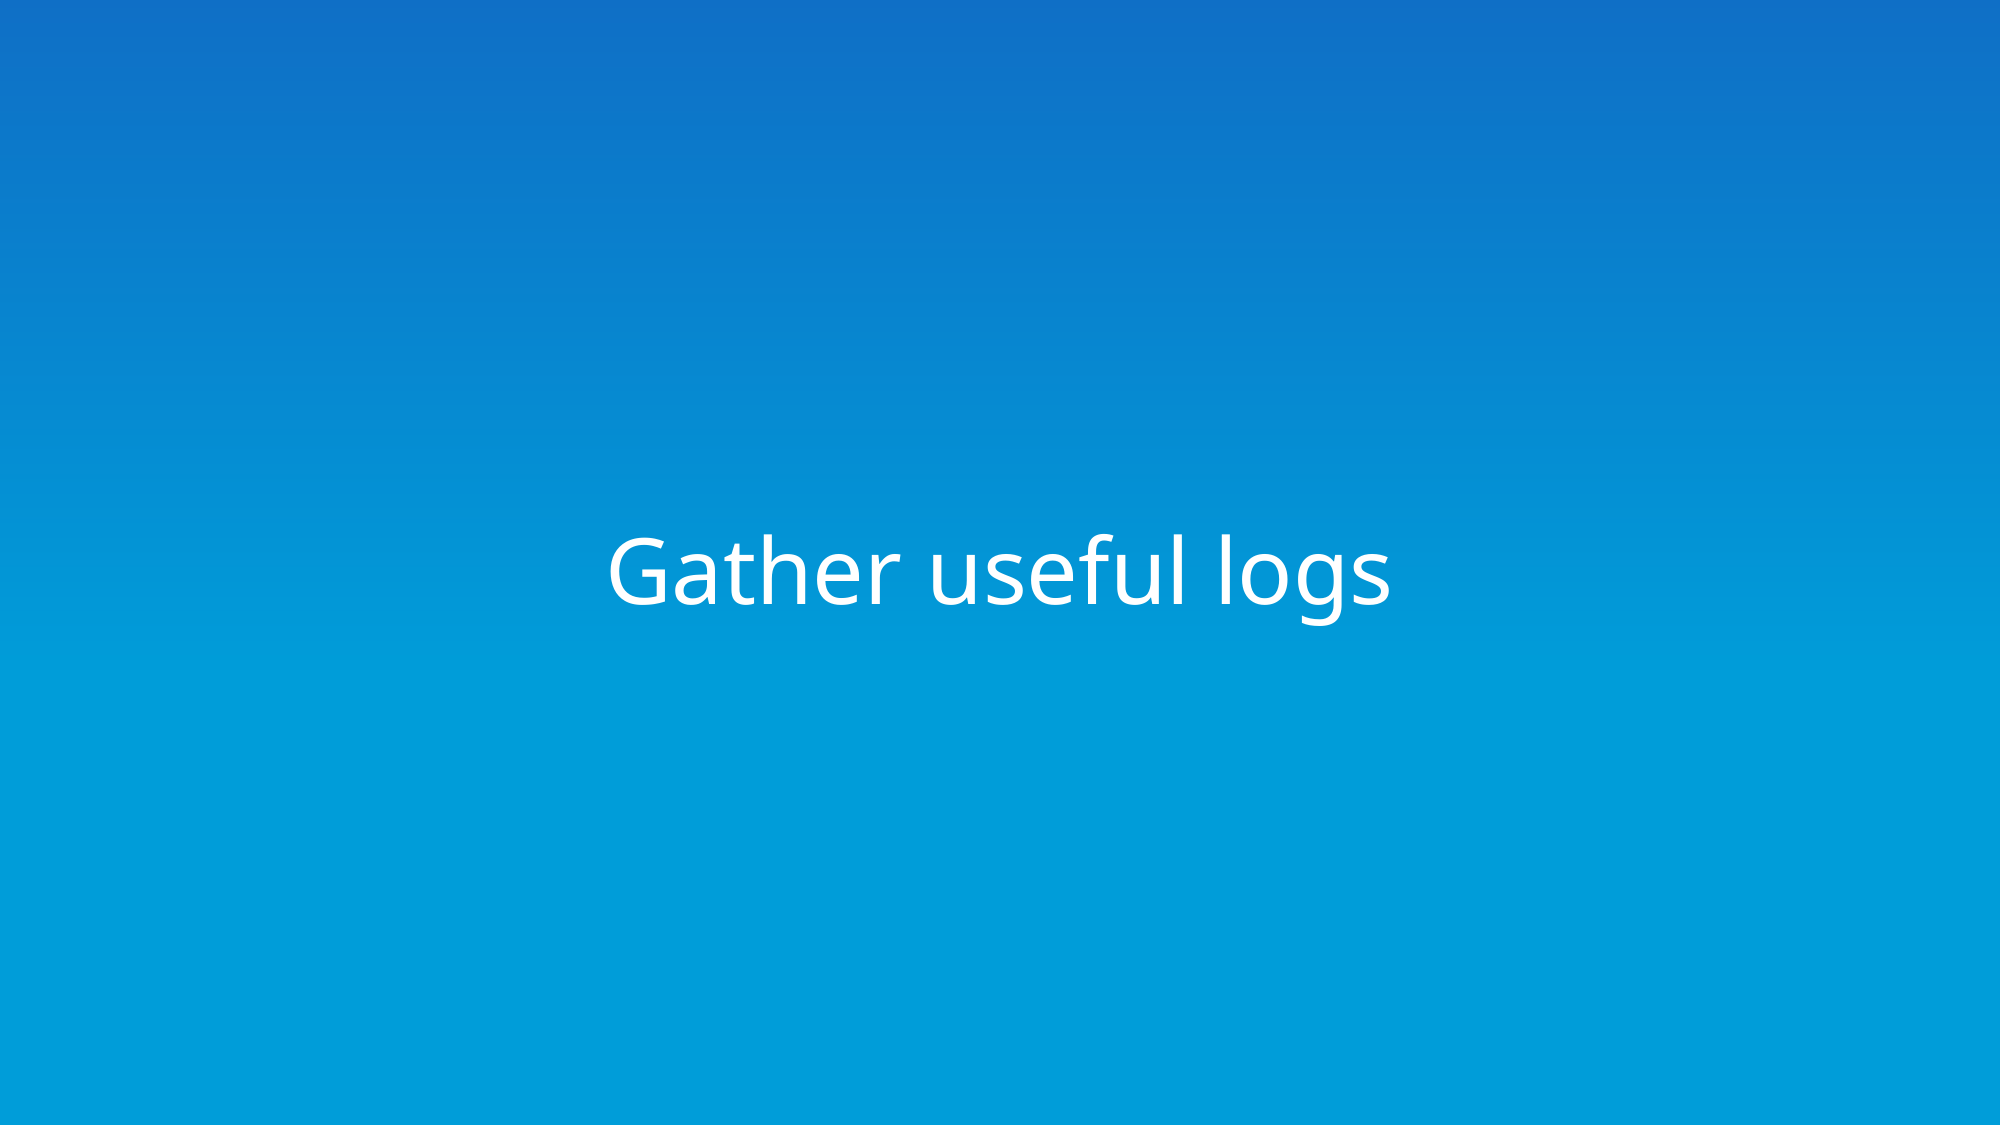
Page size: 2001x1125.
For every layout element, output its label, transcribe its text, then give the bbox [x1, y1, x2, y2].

title Gather useful logs [137, 262, 1863, 630]
